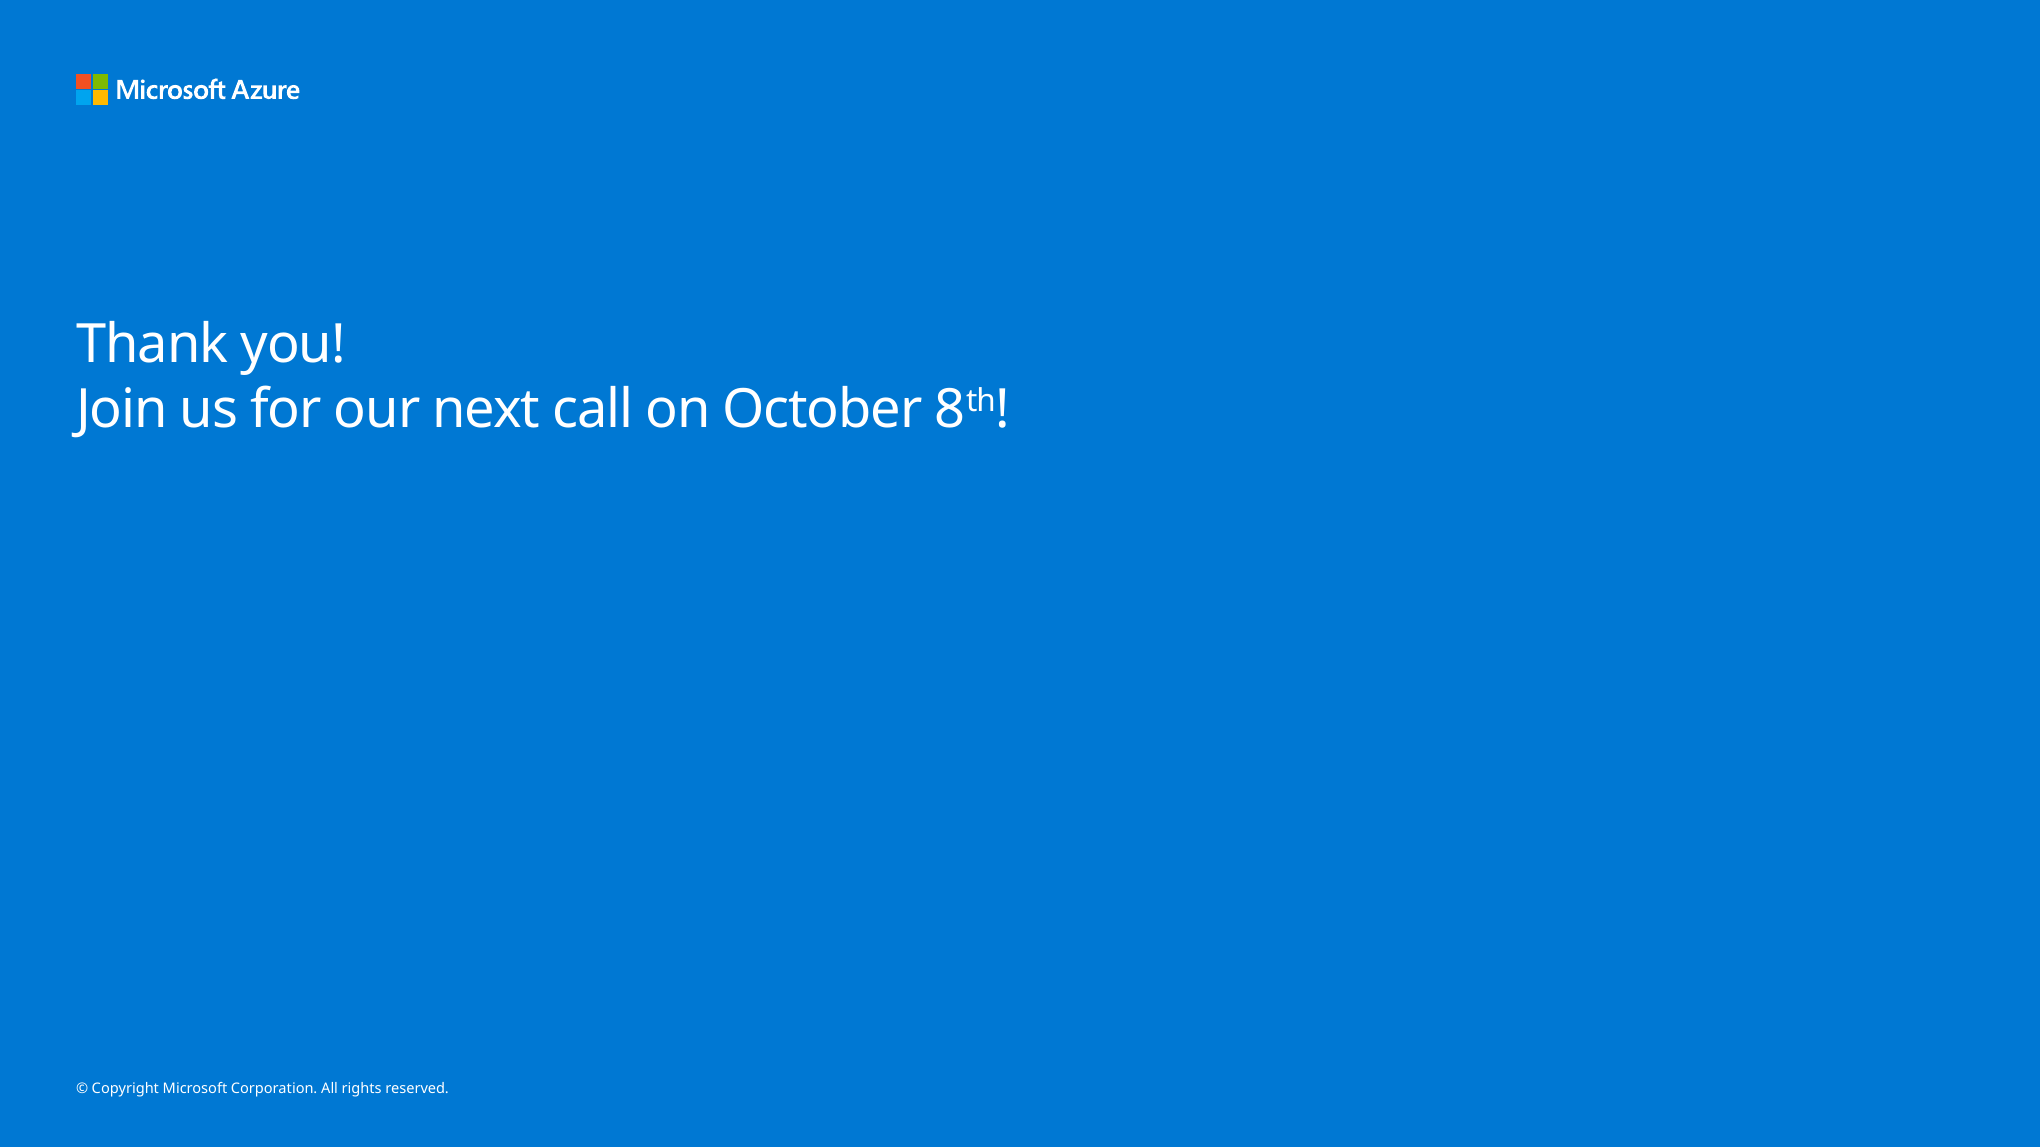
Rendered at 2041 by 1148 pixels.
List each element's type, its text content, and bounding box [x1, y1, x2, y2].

title Thank you! Join us for our next call on October 8th! [76, 308, 1324, 556]
